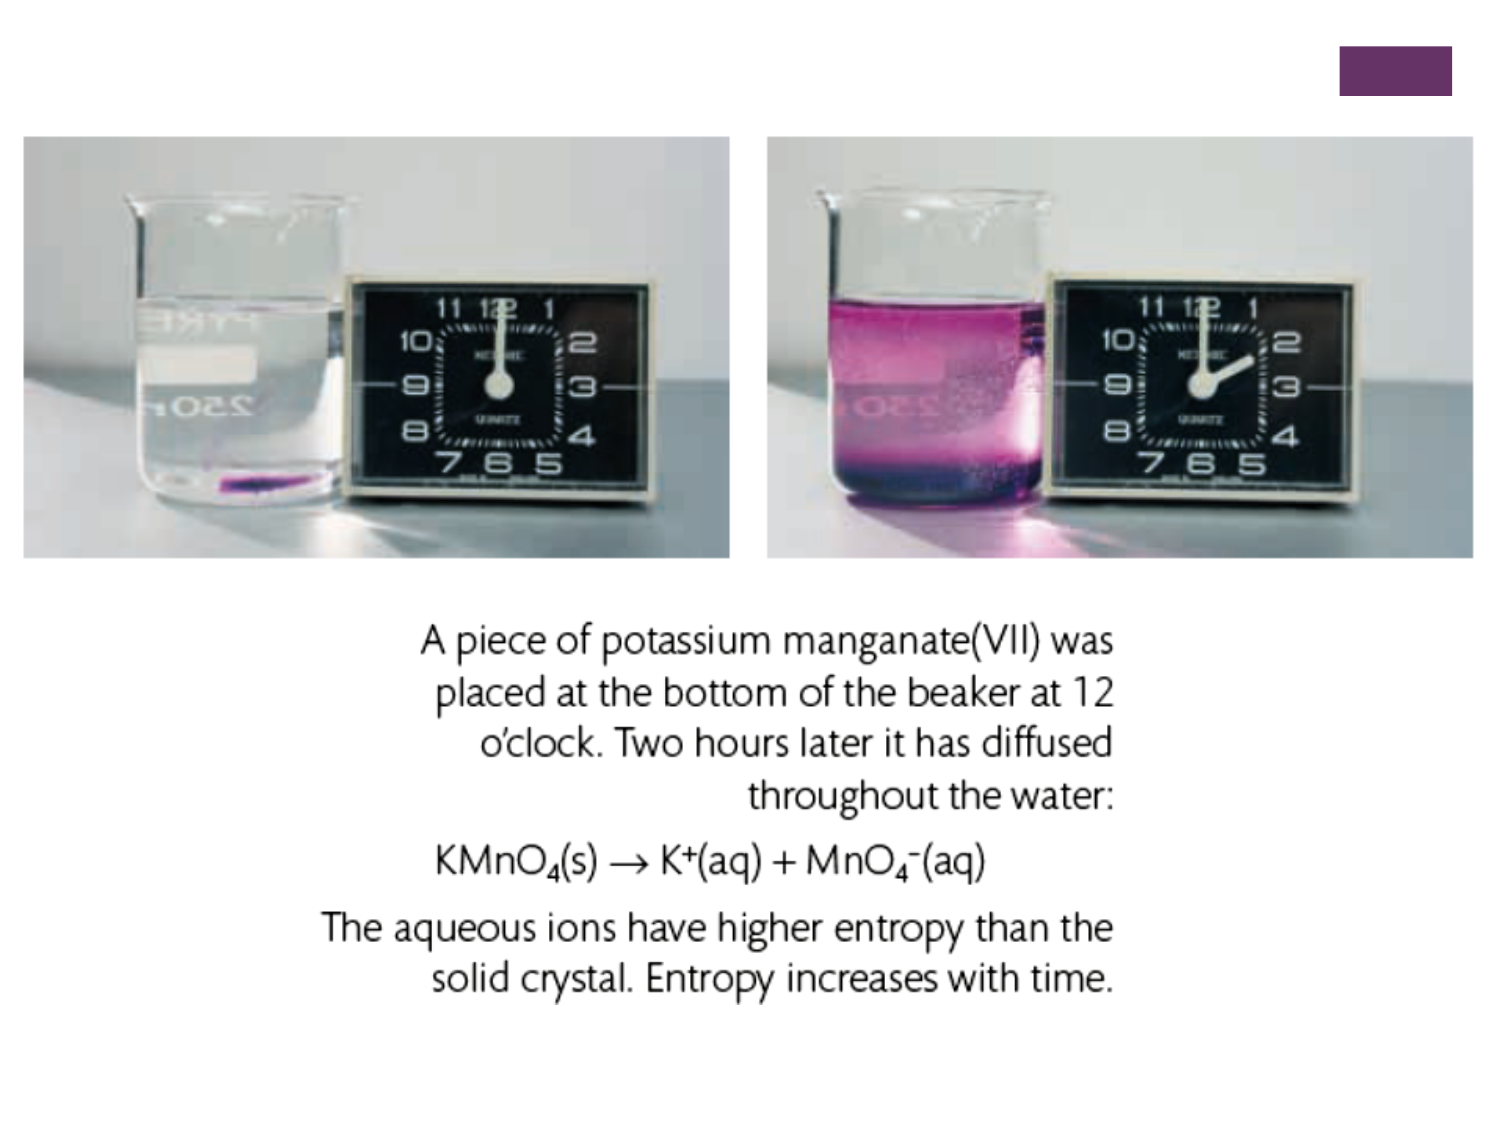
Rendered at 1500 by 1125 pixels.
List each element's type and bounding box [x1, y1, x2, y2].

picture [316, 611, 1118, 1005]
picture [20, 132, 1480, 563]
